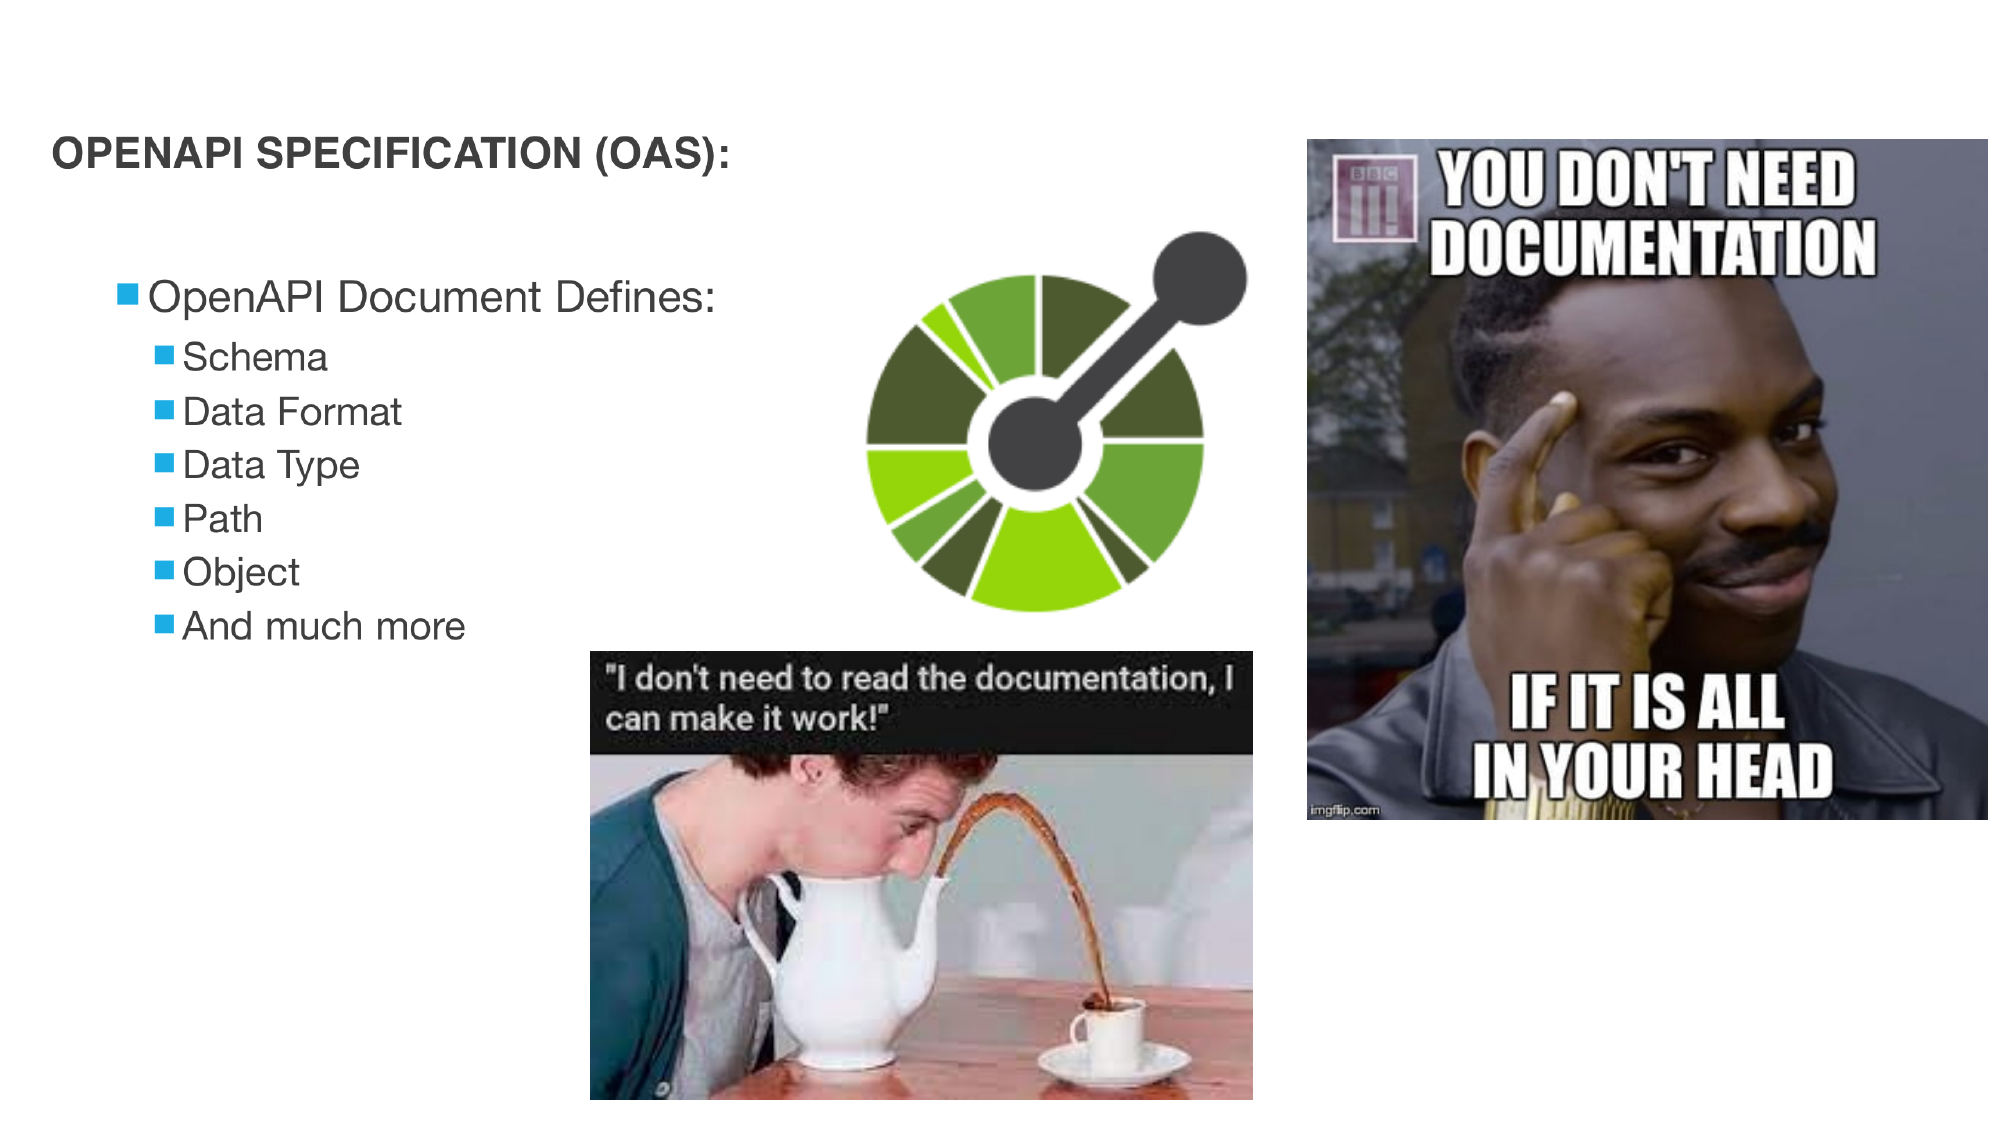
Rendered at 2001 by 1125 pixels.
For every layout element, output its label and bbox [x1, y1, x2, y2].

picture [1307, 139, 1988, 820]
picture [31, 126, 1268, 1100]
